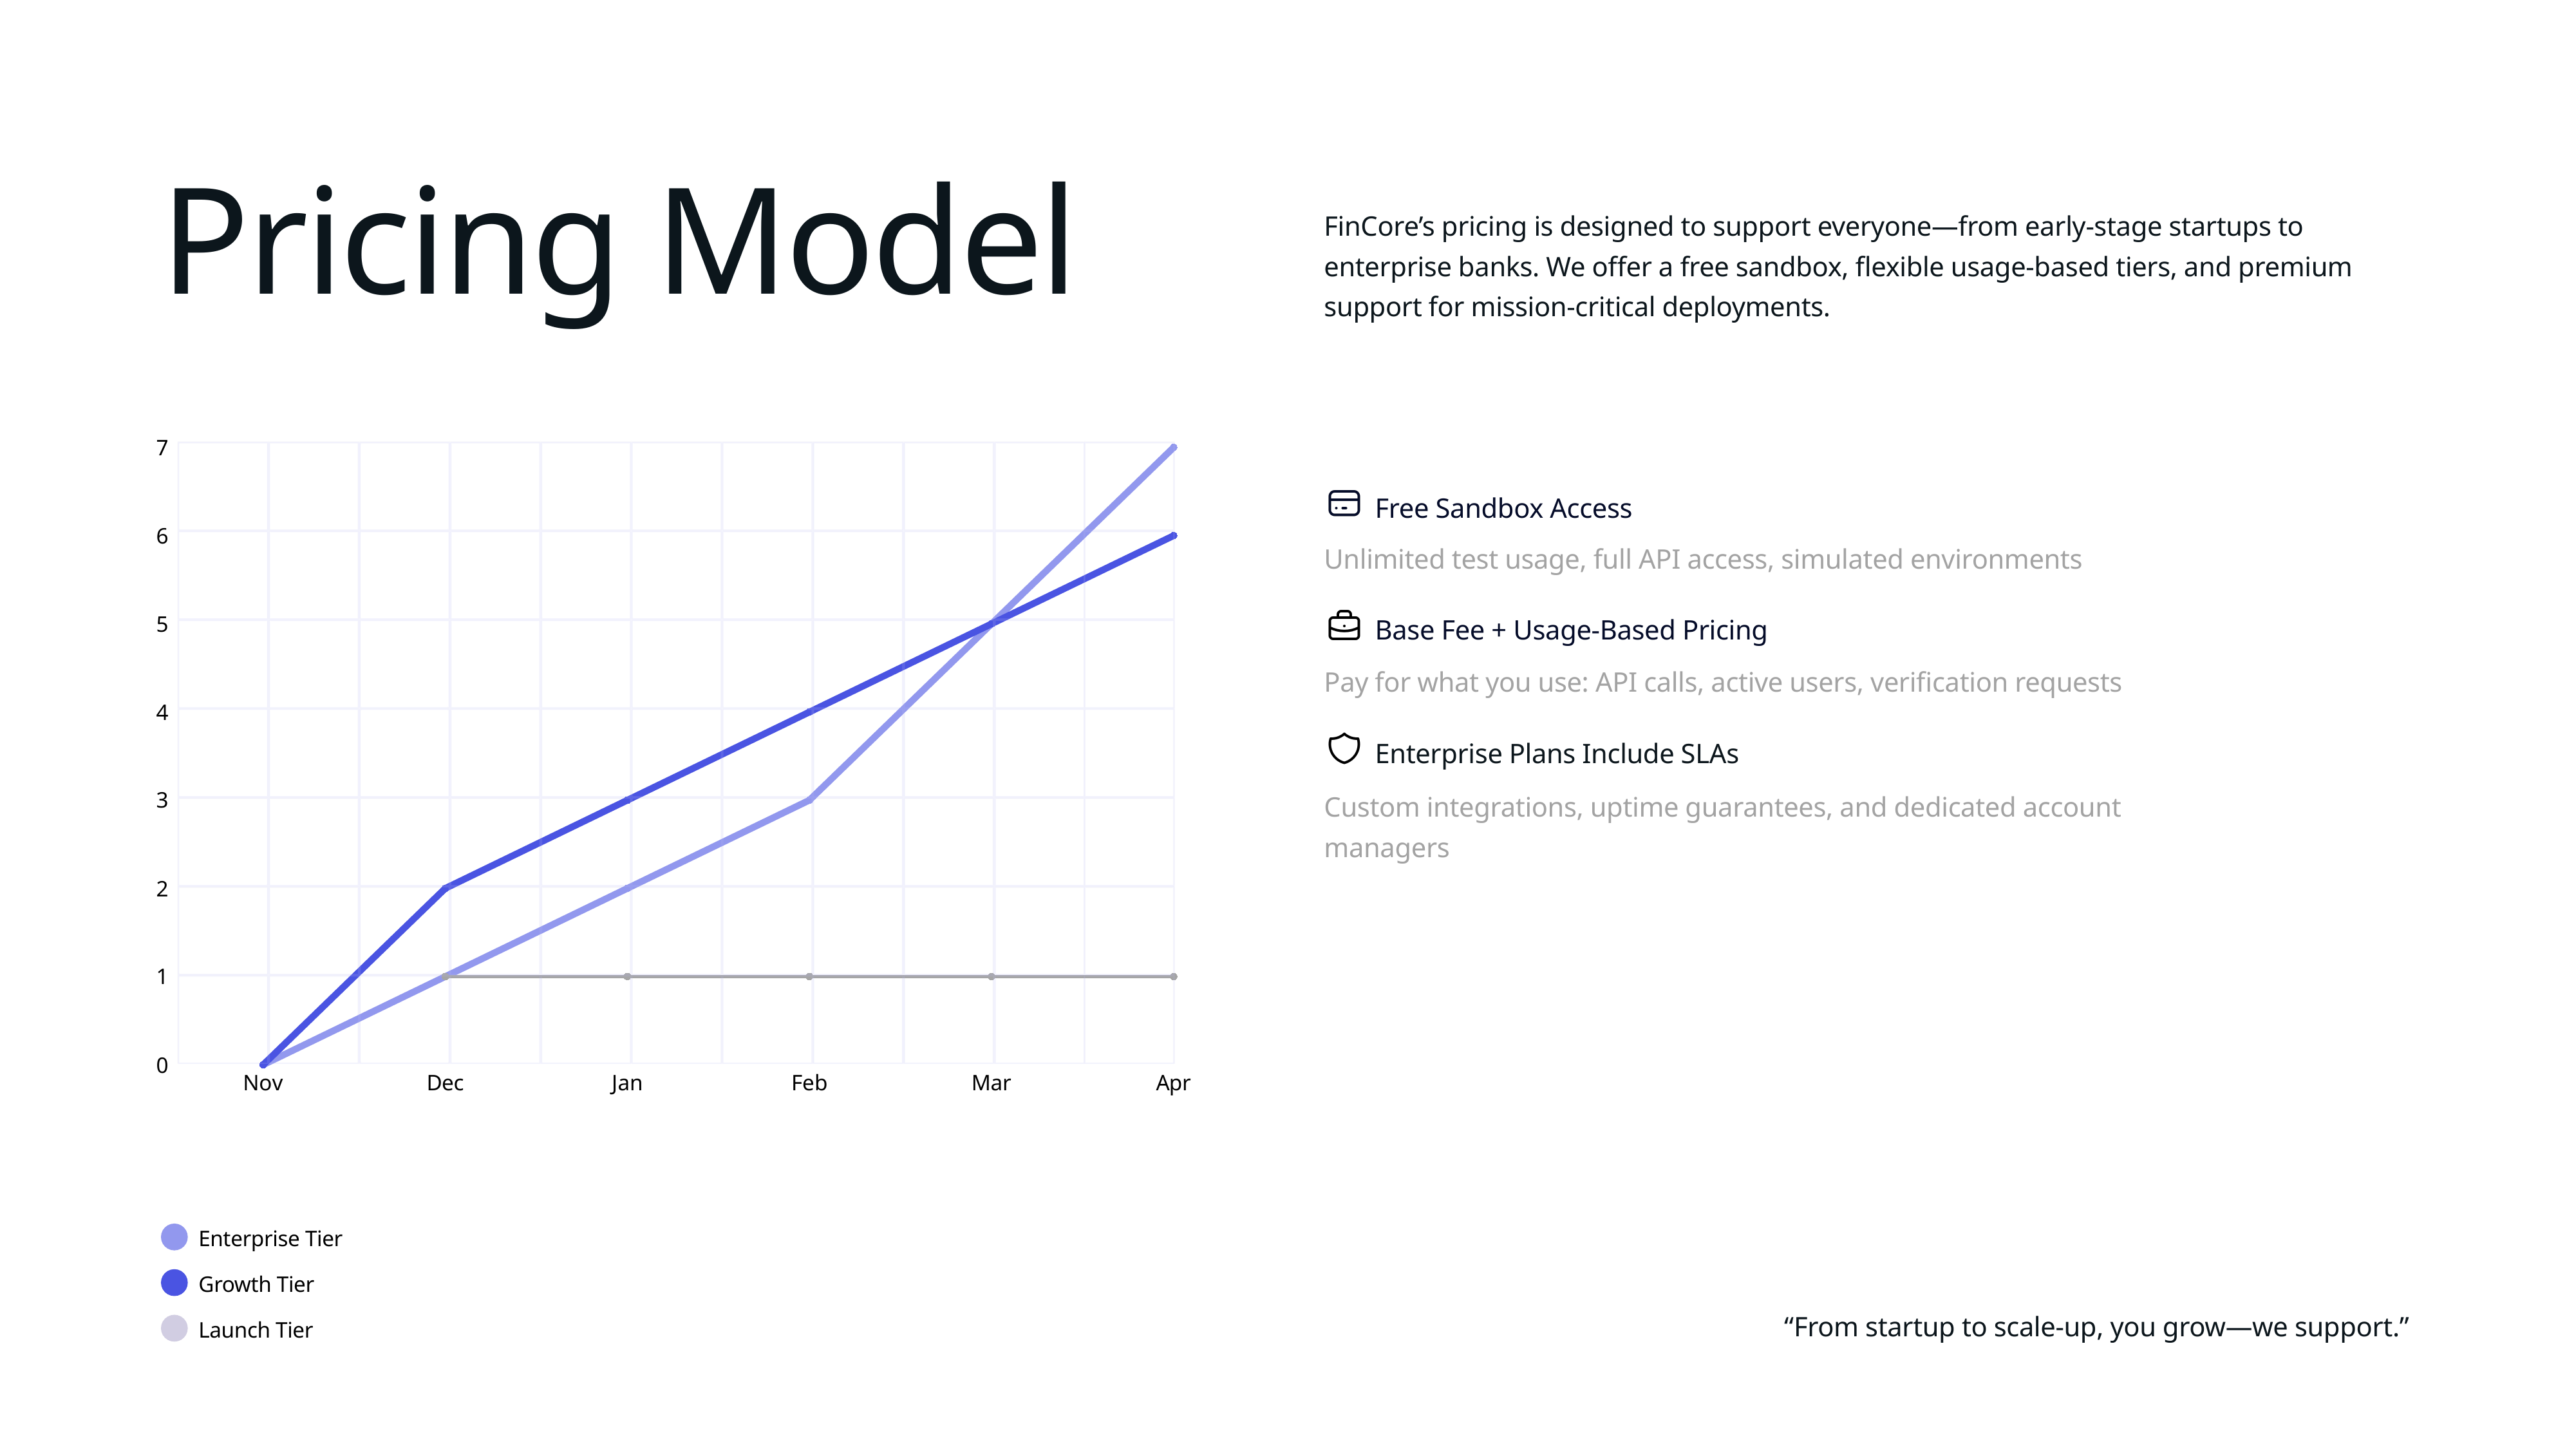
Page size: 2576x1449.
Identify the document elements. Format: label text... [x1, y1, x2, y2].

text_box [176, 1314, 345, 1342]
text_box [160, 1223, 188, 1251]
text_box [160, 1223, 174, 1236]
text_box Enterprise Plans Include SLAs [1375, 728, 1760, 778]
text_box Growth Tier [198, 1270, 352, 1302]
text_box [1324, 605, 1375, 645]
text_box FinCore’s pricing is designed to support everyone—from early-stage startups to enterprise banks. We offer a free sandbox, flexible usage-based tiers, and premium support for mission-critical deployments. [1324, 201, 2424, 331]
text_box [160, 1329, 173, 1342]
picture [1328, 732, 1361, 765]
text_box Enterprise Tier [198, 1225, 356, 1256]
text_box [175, 1223, 349, 1251]
text_box Free Sandbox Access [1375, 482, 1657, 533]
text_box [1324, 605, 2154, 657]
text_box [176, 1269, 345, 1296]
text_box Custom integrations, uptime guarantees, and dedicated account managers [1324, 782, 2162, 872]
text_box Pay for what you use: API calls, active users, verification requests [1324, 657, 2162, 707]
text_box Unlimited test usage, full API access, simulated environments [1324, 534, 2162, 583]
text_box [1324, 483, 2154, 534]
text_box [1324, 728, 1375, 769]
text_box [160, 1269, 188, 1296]
text_box [160, 1269, 173, 1282]
text_box [1324, 728, 2154, 782]
text_box [160, 1314, 172, 1328]
text_box Base Fee + Usage-Based Pricing [1375, 605, 1795, 654]
chart [133, 419, 1288, 1111]
text_box [160, 1237, 171, 1251]
text_box [160, 1314, 188, 1342]
text_box [160, 1283, 172, 1296]
picture [1328, 609, 1361, 640]
text_box Pricing Model [160, 160, 1156, 373]
picture [176, 440, 1176, 1064]
text_box Launch Tier [198, 1316, 352, 1348]
picture [1328, 489, 1361, 516]
text_box “From startup to scale-up, you grow—we support.” [1784, 1301, 2424, 1351]
